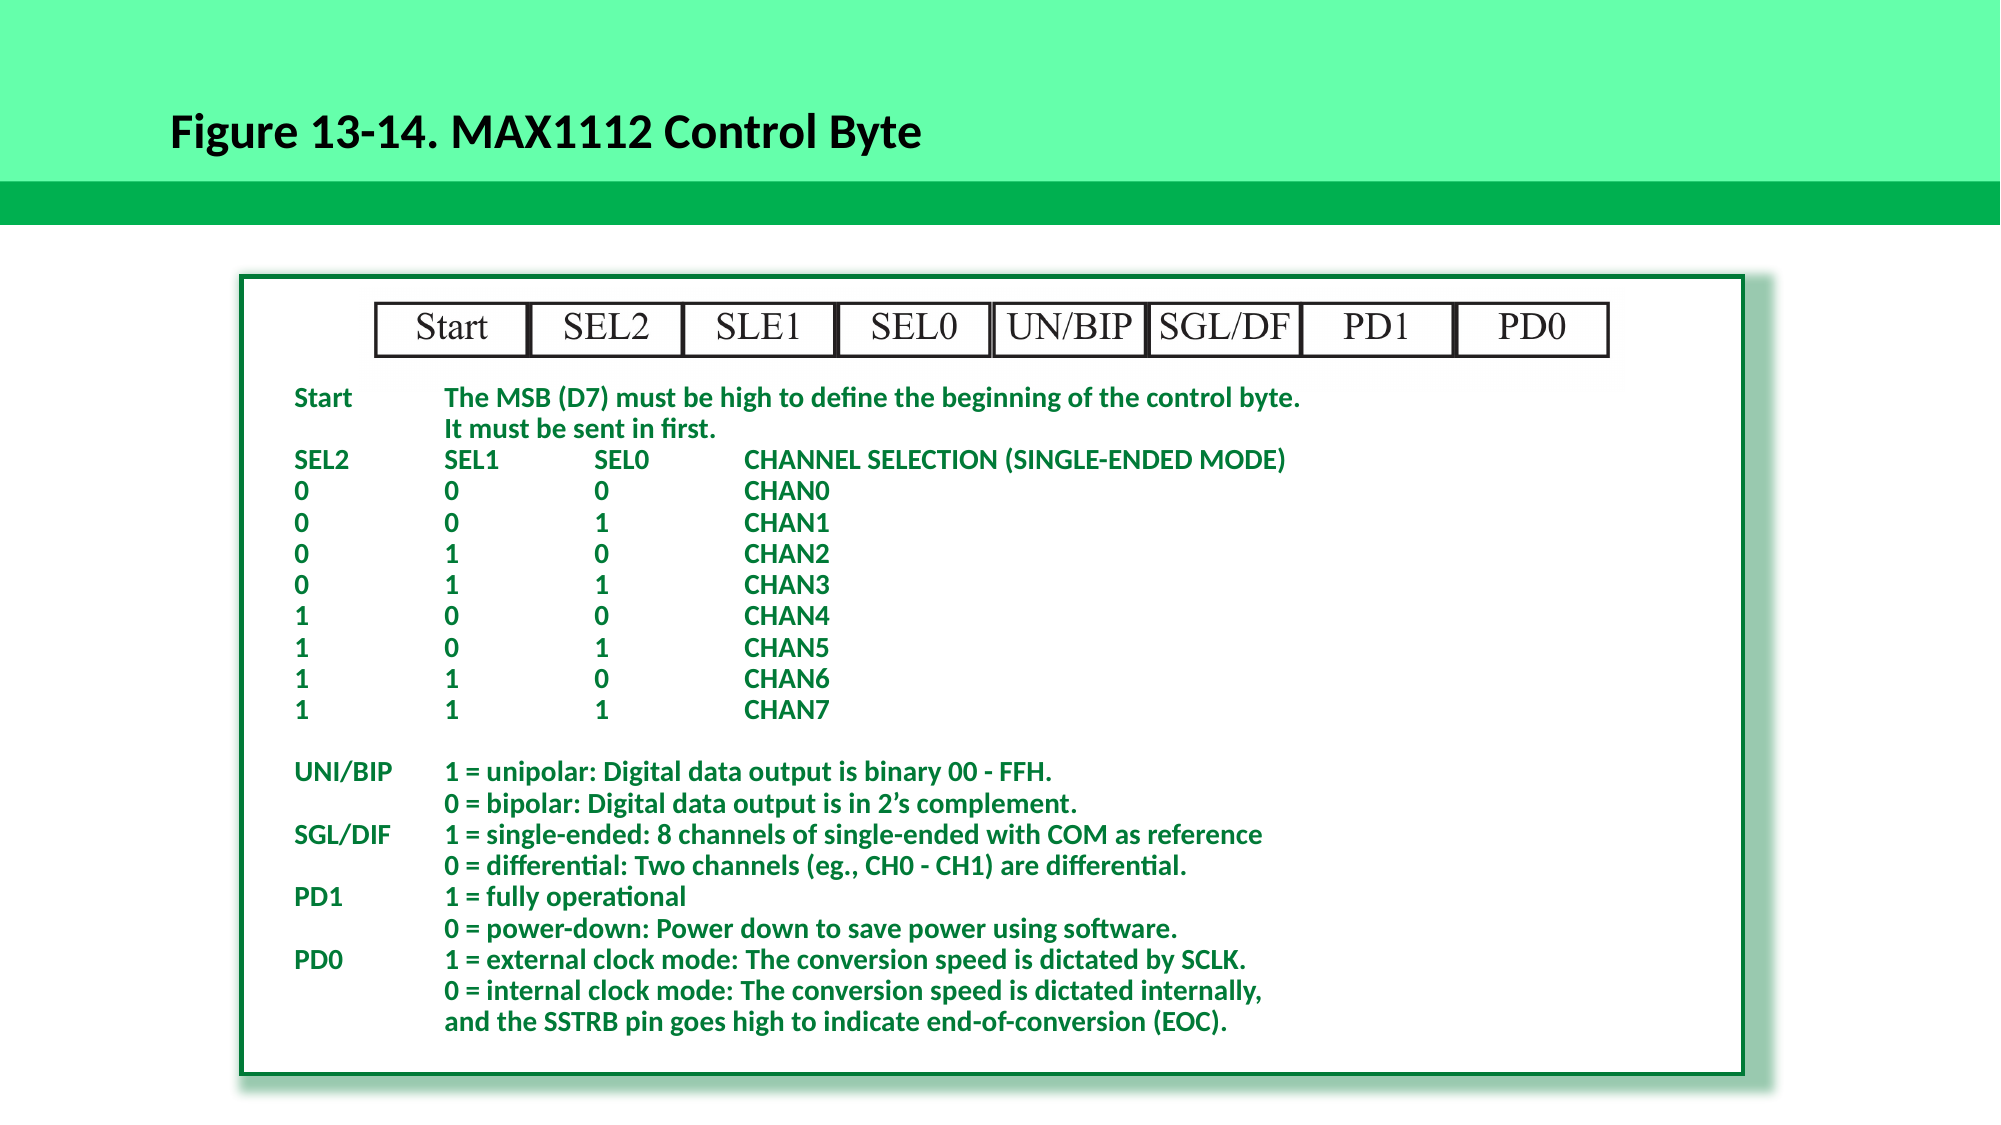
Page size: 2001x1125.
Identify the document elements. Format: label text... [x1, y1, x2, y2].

text_box [0, 182, 2000, 226]
text_box [240, 276, 1744, 1075]
text_box Figure 13-14. MAX1112 Control Byte [155, 90, 1845, 166]
text_box Start The MSB (D7) must be high to define the beginning of the control byte. It must be sent in first. SEL2 SEL1 SEL0 CHANNEL SELECTION (SINGLE-ENDED MODE) 0 0 0 CHAN0 0 0 1 CHAN1 0 1 0 CHAN2 0 1 1 CHAN3 1 0 0 CHAN4 1 0 1 CHAN5 1 1 0 CHAN6 1 1 1 CHAN7 UNI/BIP 1 = unipolar: Digital data output is binary 00 - FFH. 0 = bipolar: Digital data output is in 2’s complement. SGL/DIF 1 = single-ended: 8 channels of single-ended with COM as reference 0 = differential: Two channels (eg., CH0 - CH1) are differential. PD1 1 = fully operational 0 = power-down: Power down to save power using software. PD0 1 = external clock mode: The conversion speed is dictated by SCLK. 0 = internal clock mode: The conversion speed is dictated internally, and the SSTRB pin goes high to indicate end-of-conversion (EOC). [279, 374, 1782, 1045]
picture [359, 287, 1625, 392]
text_box [0, 0, 2000, 182]
